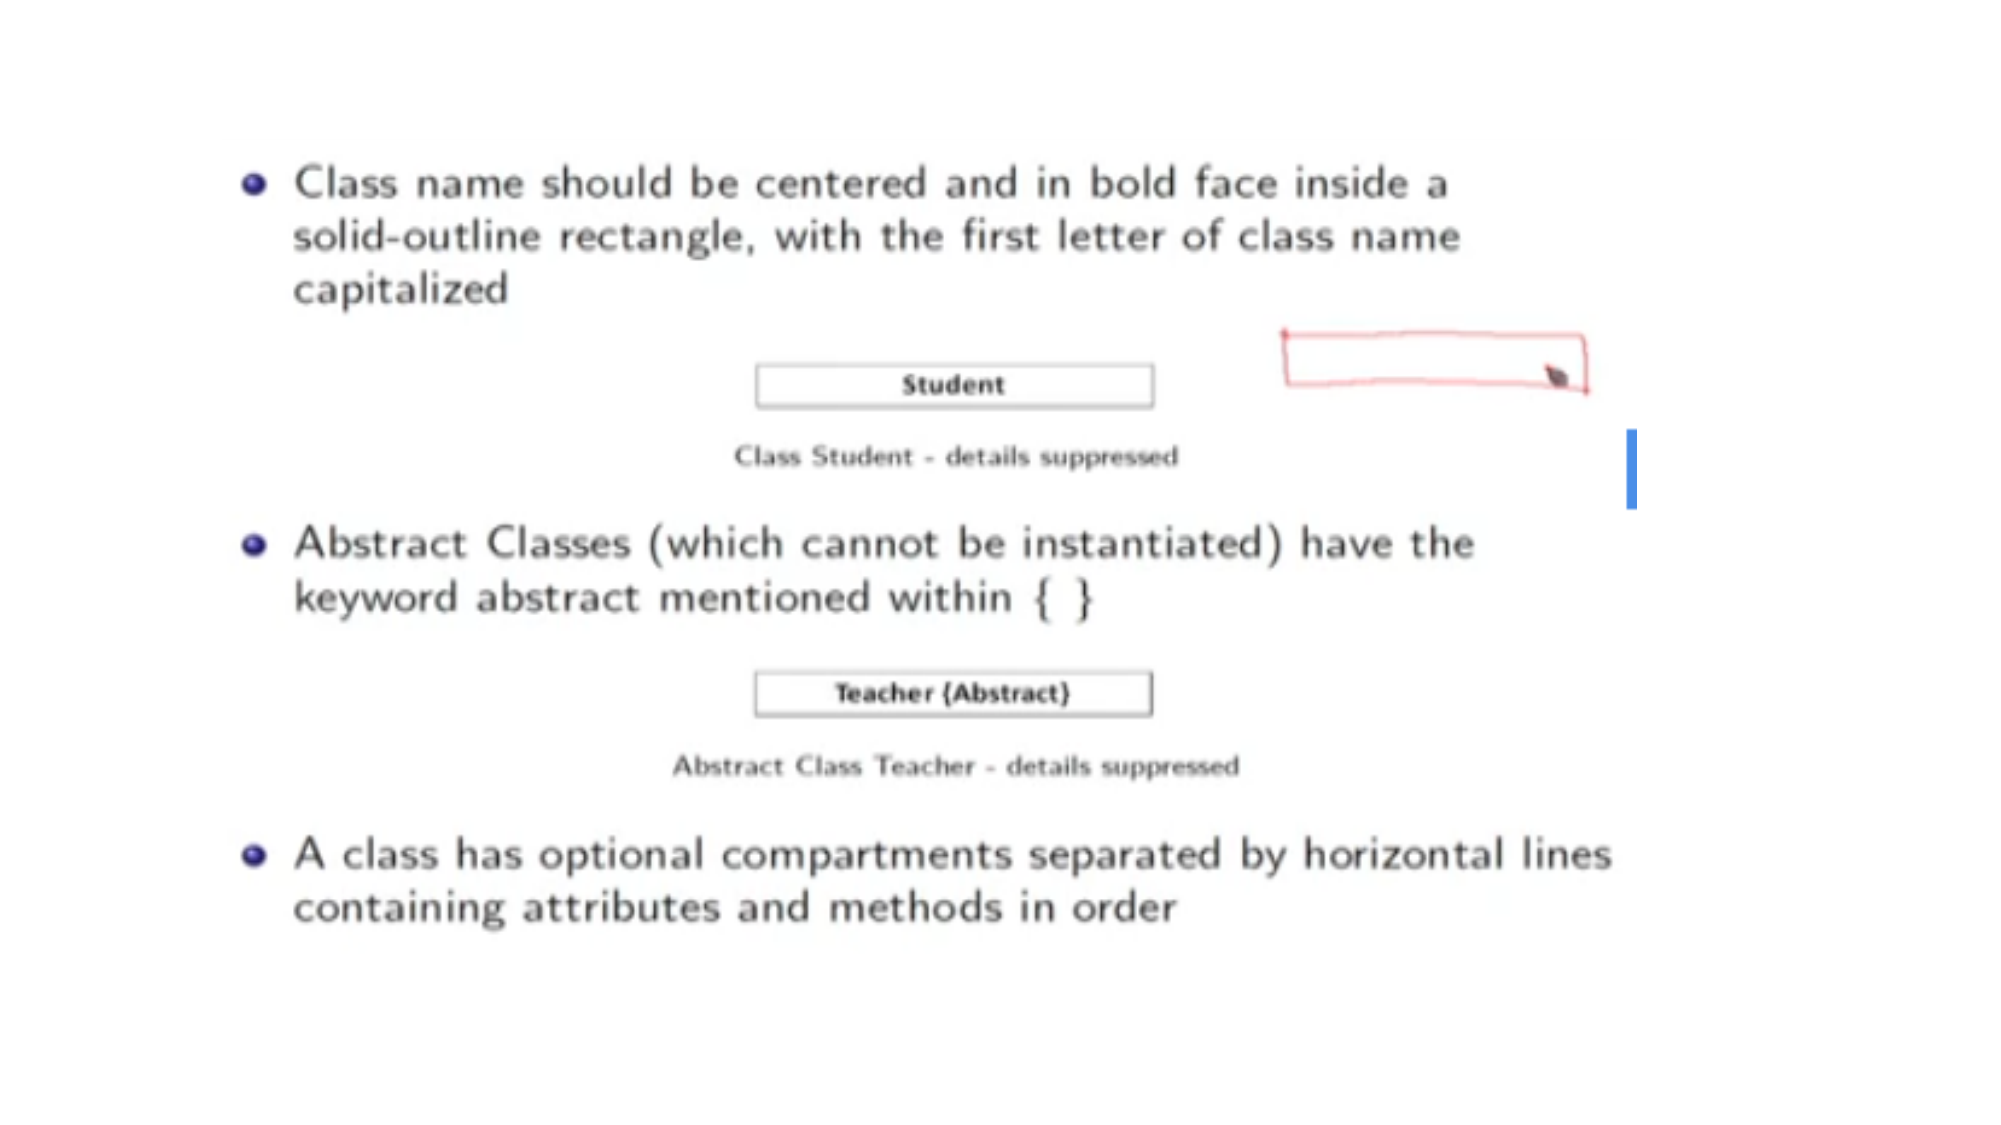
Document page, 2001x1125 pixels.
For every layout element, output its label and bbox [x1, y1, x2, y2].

list [222, 138, 1637, 975]
